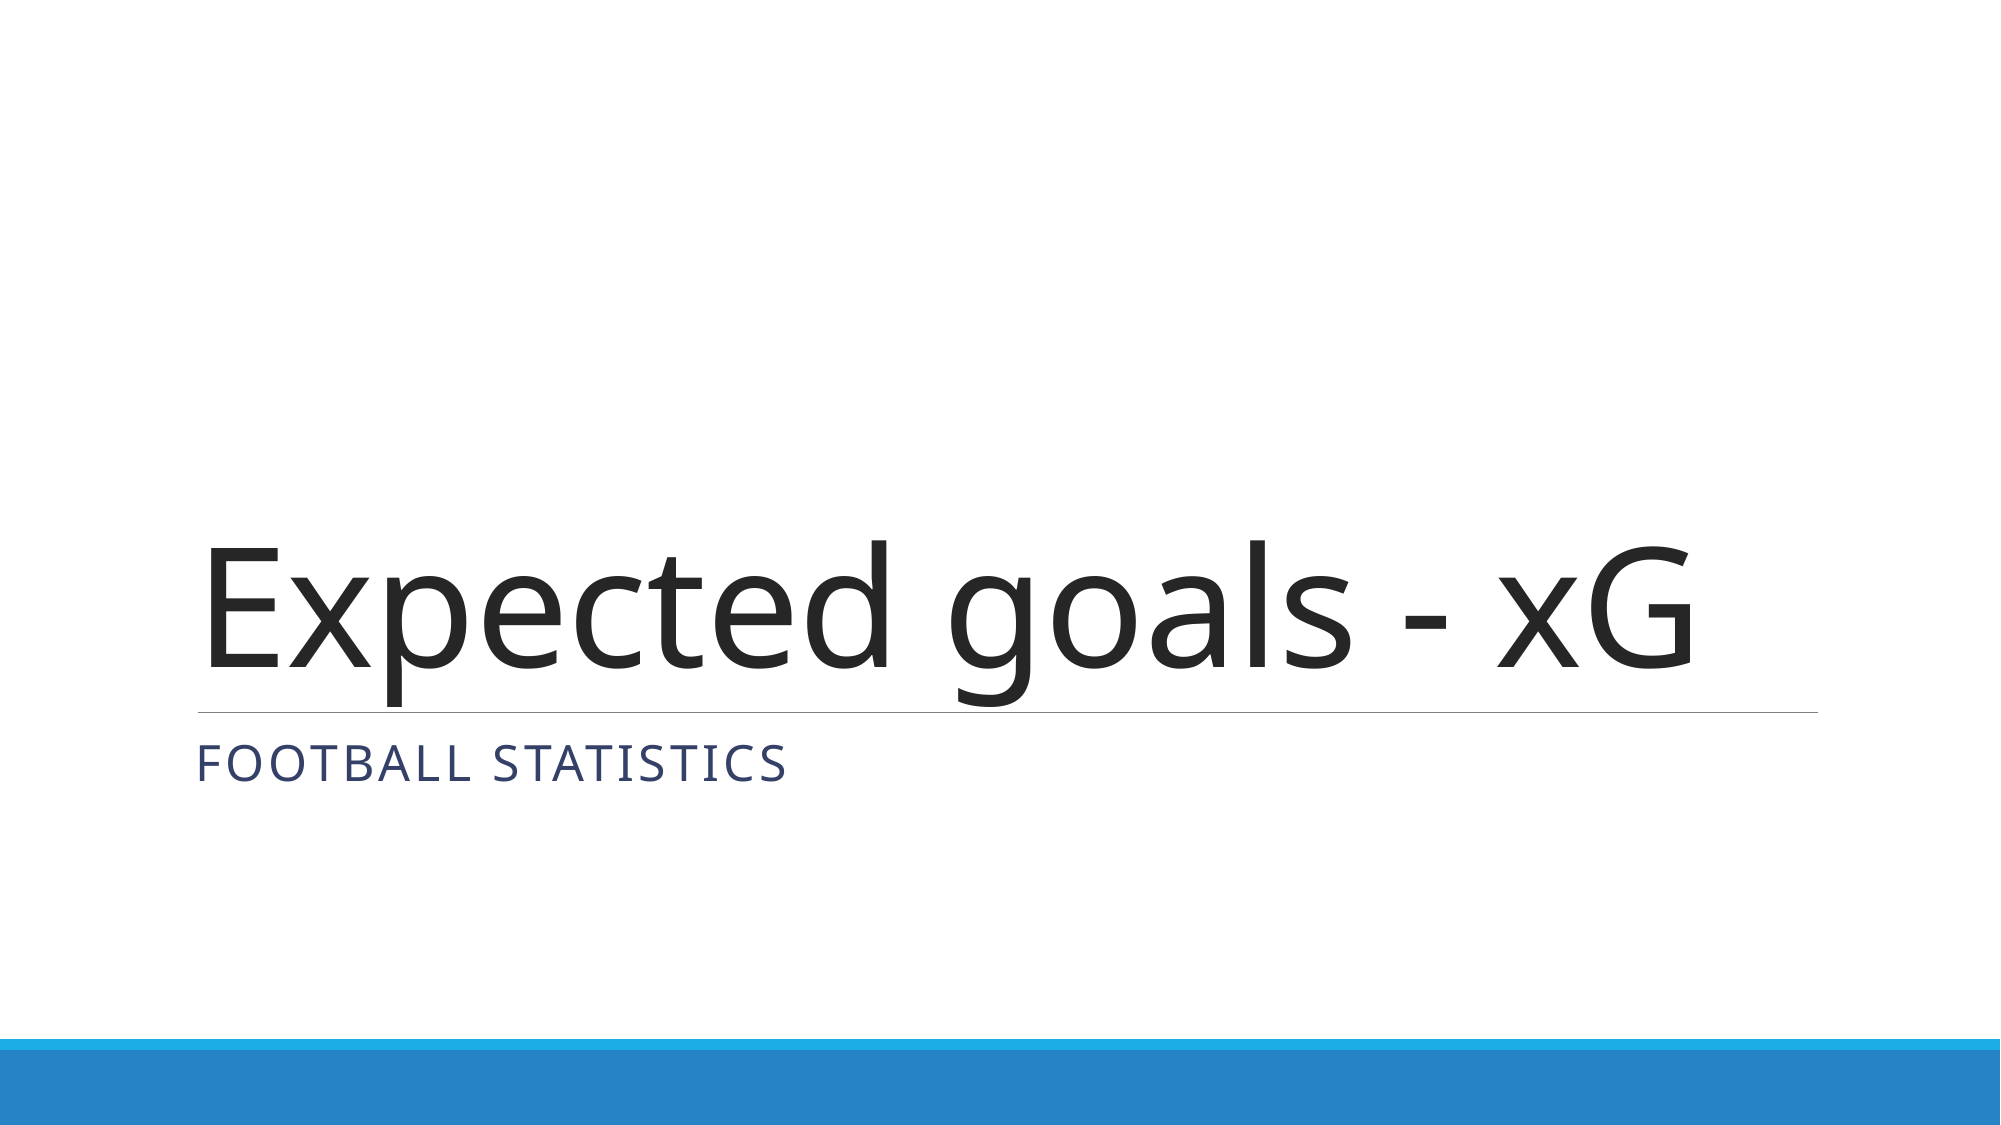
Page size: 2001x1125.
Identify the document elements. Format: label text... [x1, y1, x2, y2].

title Expected goals - xG [180, 124, 1830, 710]
subtitle Football statistics [180, 730, 1831, 919]
